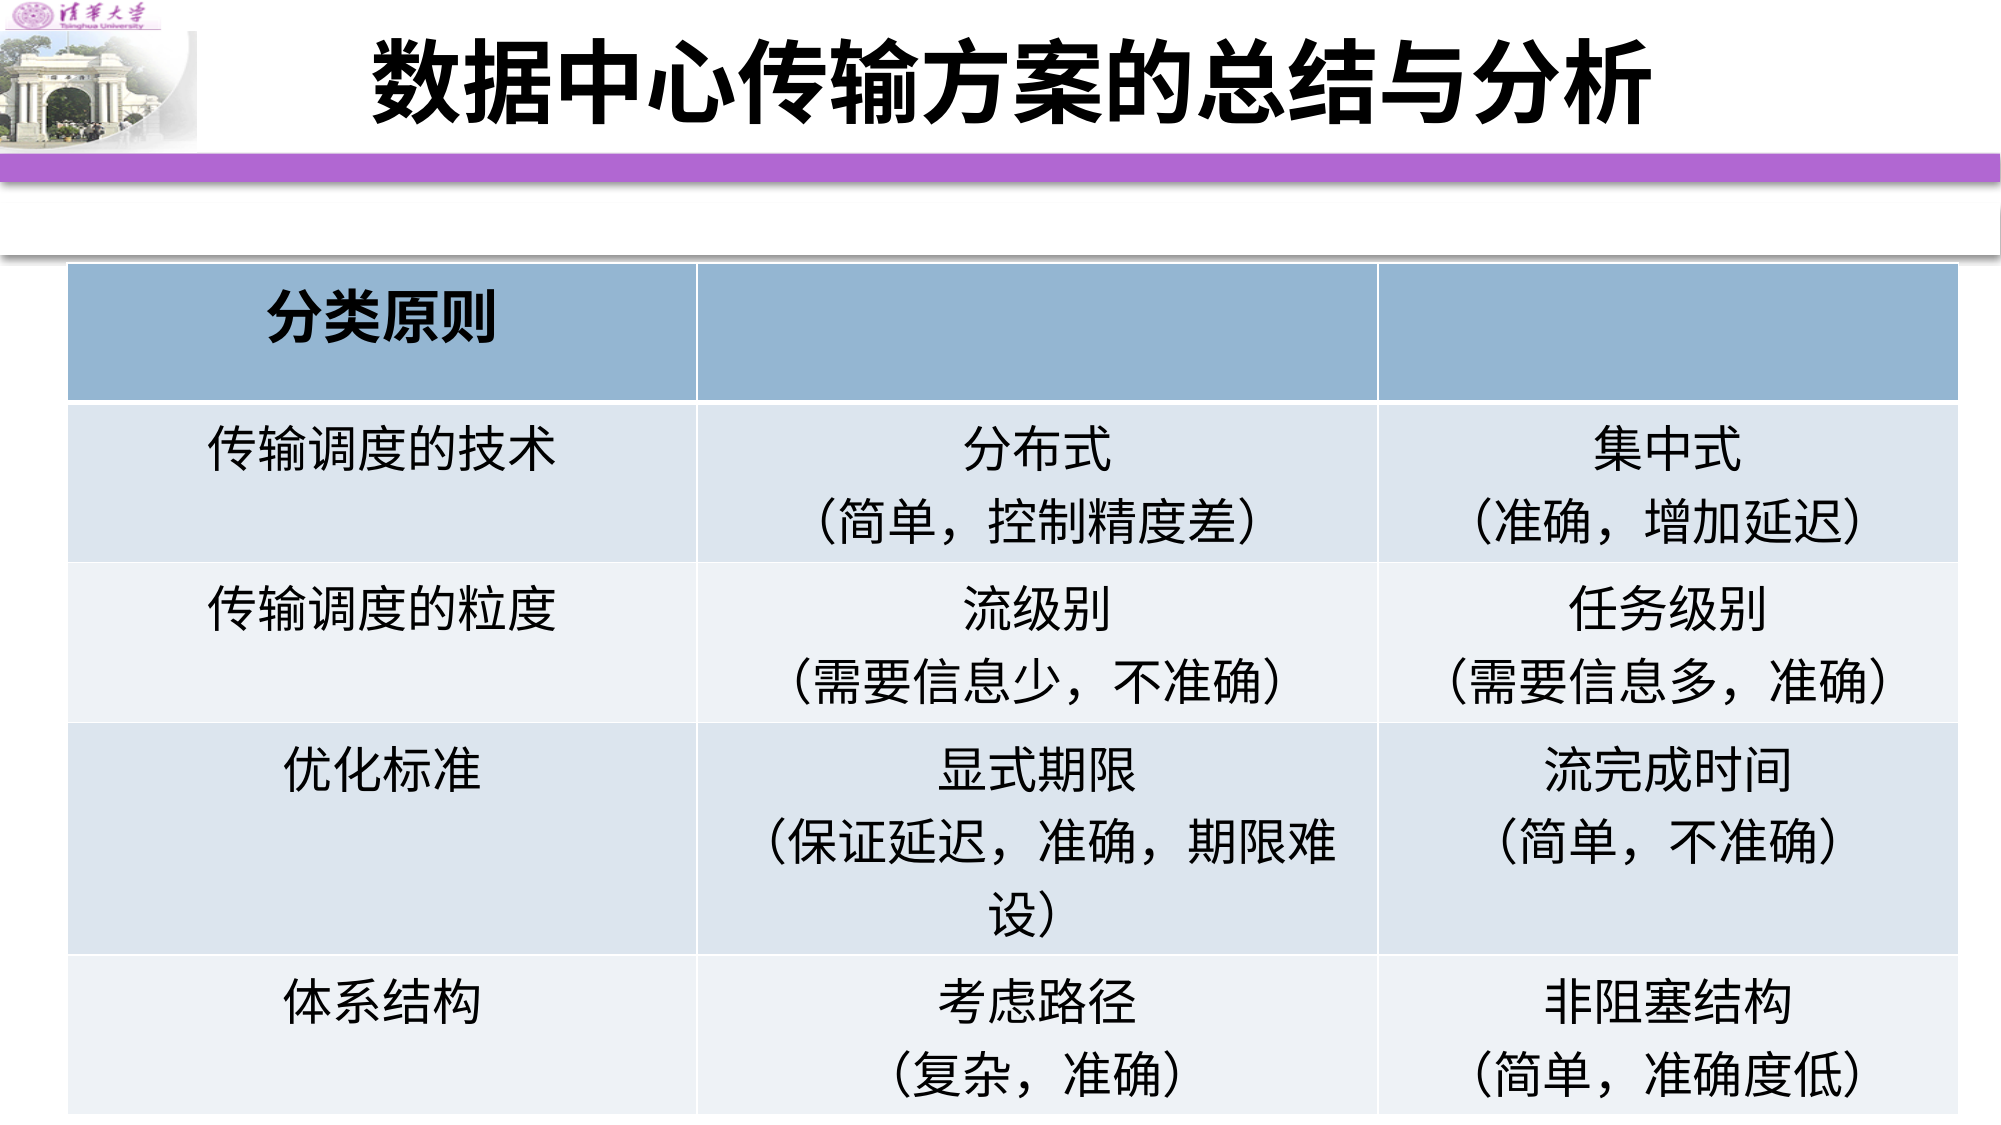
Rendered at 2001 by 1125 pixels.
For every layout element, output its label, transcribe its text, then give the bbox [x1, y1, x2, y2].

table_cell 流完成时间 （简单，不准确） [1379, 723, 1958, 954]
table_cell 非阻塞结构 （简单，准确度低） [1379, 956, 1958, 1114]
table_cell 体系结构 [68, 956, 696, 1114]
table_header 分类原则 [68, 264, 696, 400]
table_cell 传输调度的粒度 [68, 563, 696, 722]
table_cell 考虑路径 （复杂，准确） [698, 956, 1377, 1114]
table_cell 分布式 （简单，控制精度差） [698, 405, 1377, 562]
table_cell 传输调度的技术 [68, 405, 696, 562]
table_cell 流级别 （需要信息少，不准确） [698, 563, 1377, 722]
table_cell 任务级别 （需要信息多，准确） [1379, 563, 1958, 722]
table_cell 集中式 （准确，增加延迟） [1379, 405, 1958, 562]
table_cell 显式期限 （保证延迟，准确，期限难设） [698, 723, 1377, 954]
table_cell 优化标准 [68, 723, 696, 954]
title 数据中心传输方案的总结与分析 [66, 21, 1959, 138]
picture [0, 0, 197, 153]
table_header [698, 264, 1377, 400]
table_header [1379, 264, 1958, 400]
